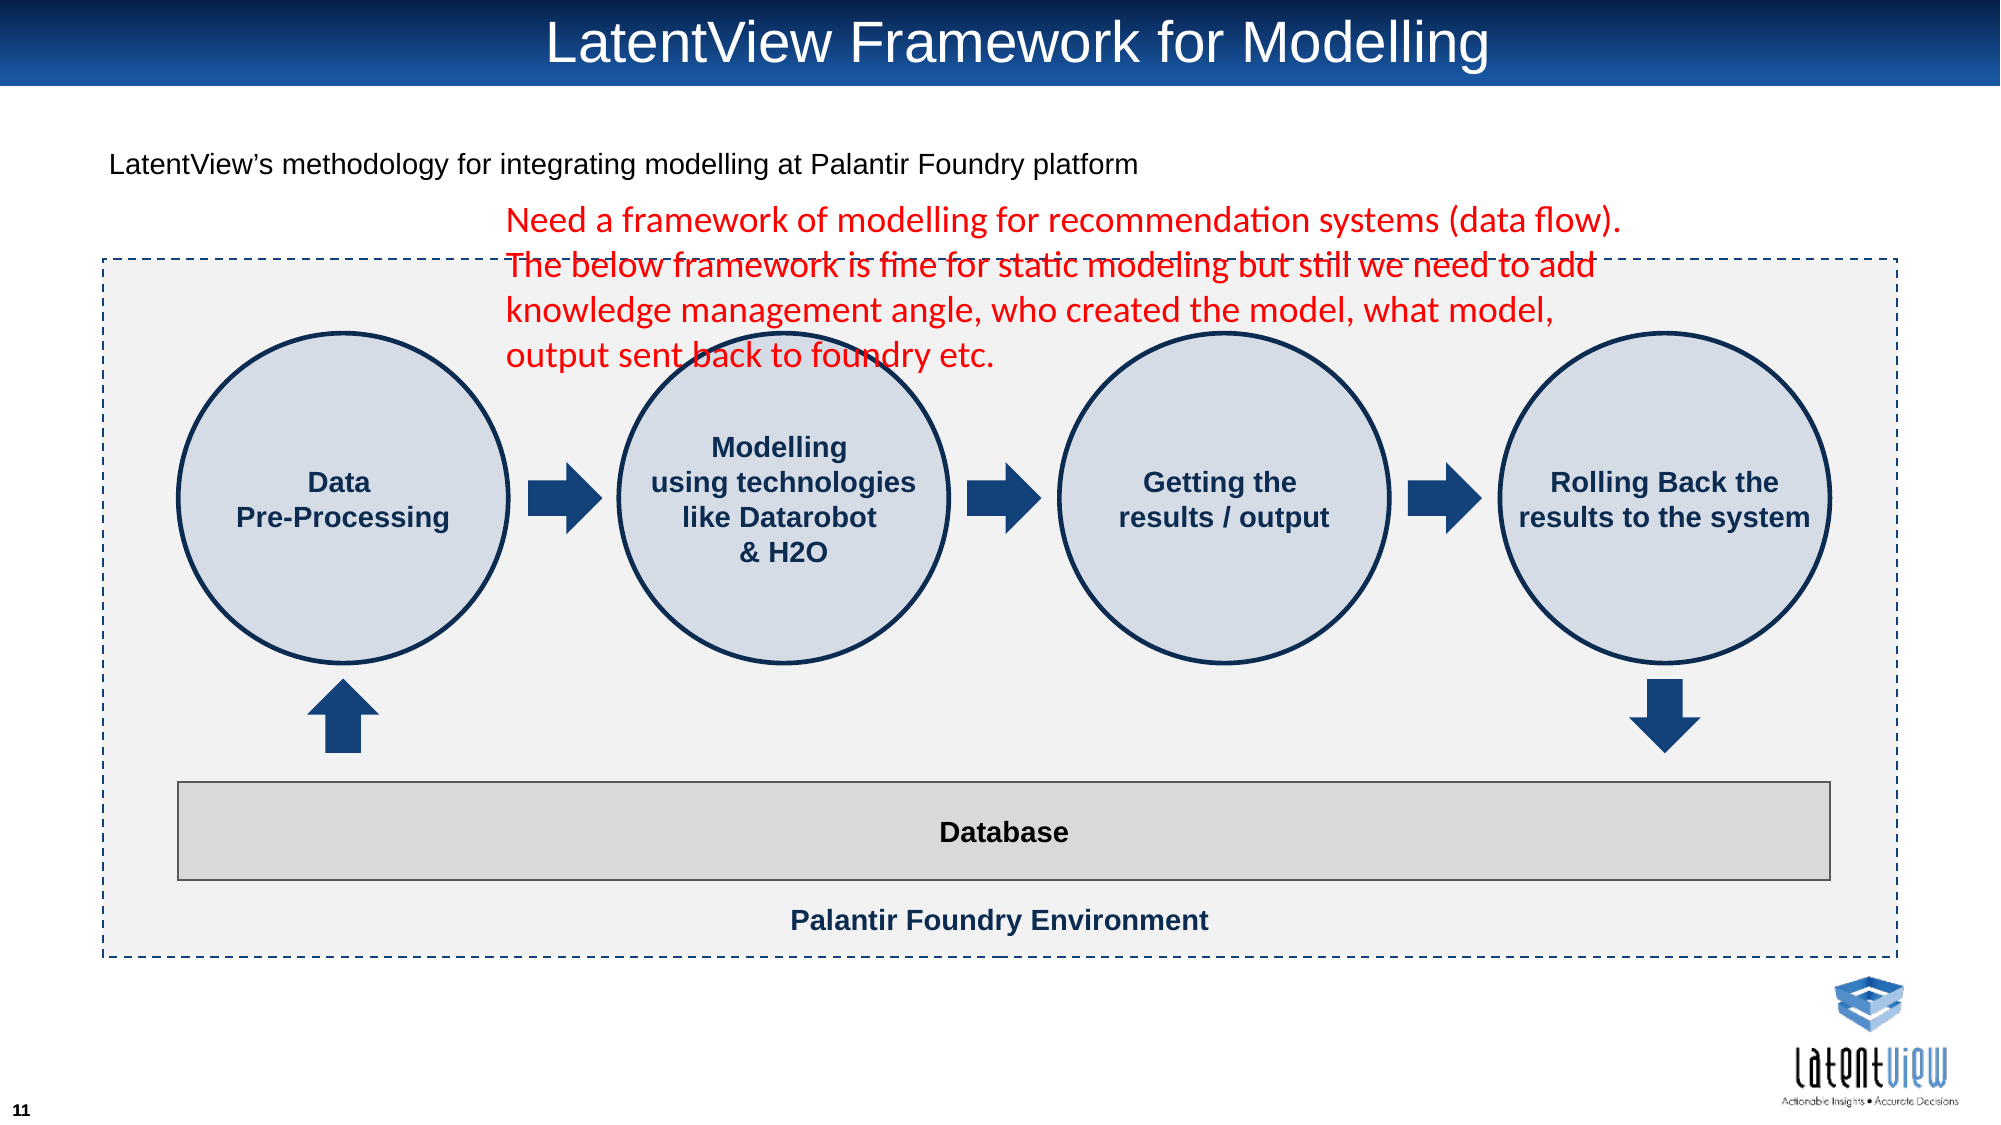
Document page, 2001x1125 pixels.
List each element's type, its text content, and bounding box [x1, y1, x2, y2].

text_box [1502, 532, 1828, 665]
text_box [621, 532, 947, 665]
picture [1754, 959, 1988, 1125]
text_box Need a framework of modelling for recommendation systems (data flow). The below framework is fine for static modeling but still we need to add knowledge management angle, who created the model, what model, output sent back to foundry etc. [491, 187, 1682, 383]
text_box [307, 678, 380, 753]
text_box Rolling Back the results to the system [1499, 464, 1831, 533]
text_box [102, 258, 1898, 958]
title LatentView Framework for Modelling [98, 9, 1940, 77]
text_box Data Pre-Processing [217, 464, 470, 533]
text_box [1062, 532, 1387, 665]
text_box Database [177, 781, 1831, 881]
text_box [528, 462, 603, 535]
text_box [621, 383, 947, 464]
text_box [1061, 383, 1387, 464]
text_box [1502, 332, 1828, 464]
text_box [1407, 462, 1483, 535]
text_box [177, 332, 510, 665]
text_box [1628, 679, 1701, 754]
text_box Palantir Foundry Environment [751, 884, 1249, 953]
text_box Getting the results / output [1058, 464, 1390, 533]
text_box LatentView’s methodology for integrating modelling at Palantir Foundry platform [93, 137, 1894, 238]
text_box Modelling using technologies like Datarobot & H2O [618, 464, 950, 533]
text_box [967, 462, 1042, 535]
